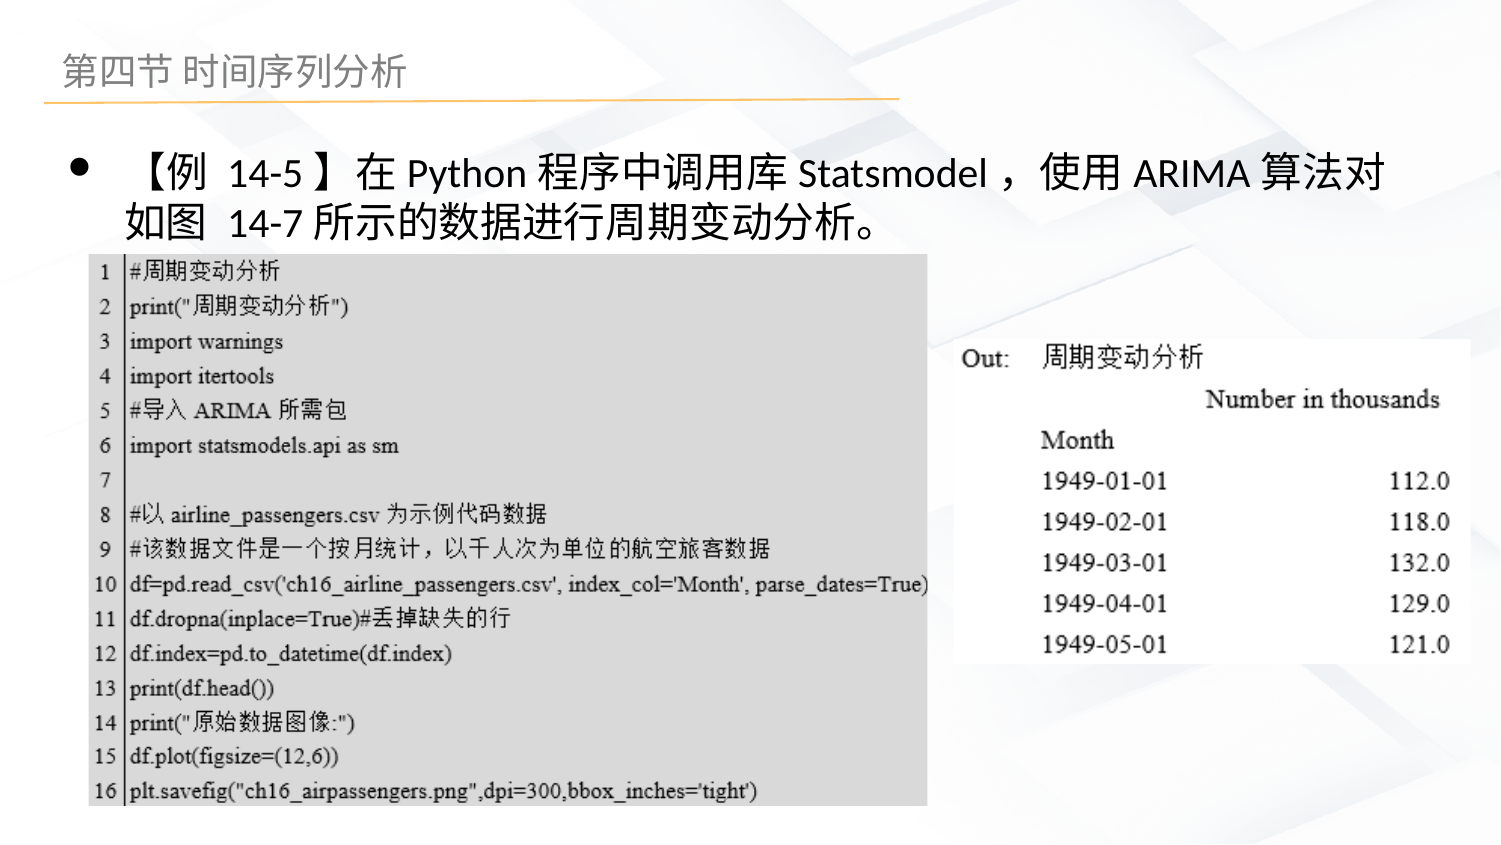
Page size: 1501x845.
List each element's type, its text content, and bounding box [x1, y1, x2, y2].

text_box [953, 339, 1471, 664]
text_box 【例 14-5】在Python程序中调用库Statsmodel，使用ARIMA算法对如图 14-7所示的数据进行周期变动分析。 [53, 138, 1424, 254]
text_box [88, 254, 928, 806]
